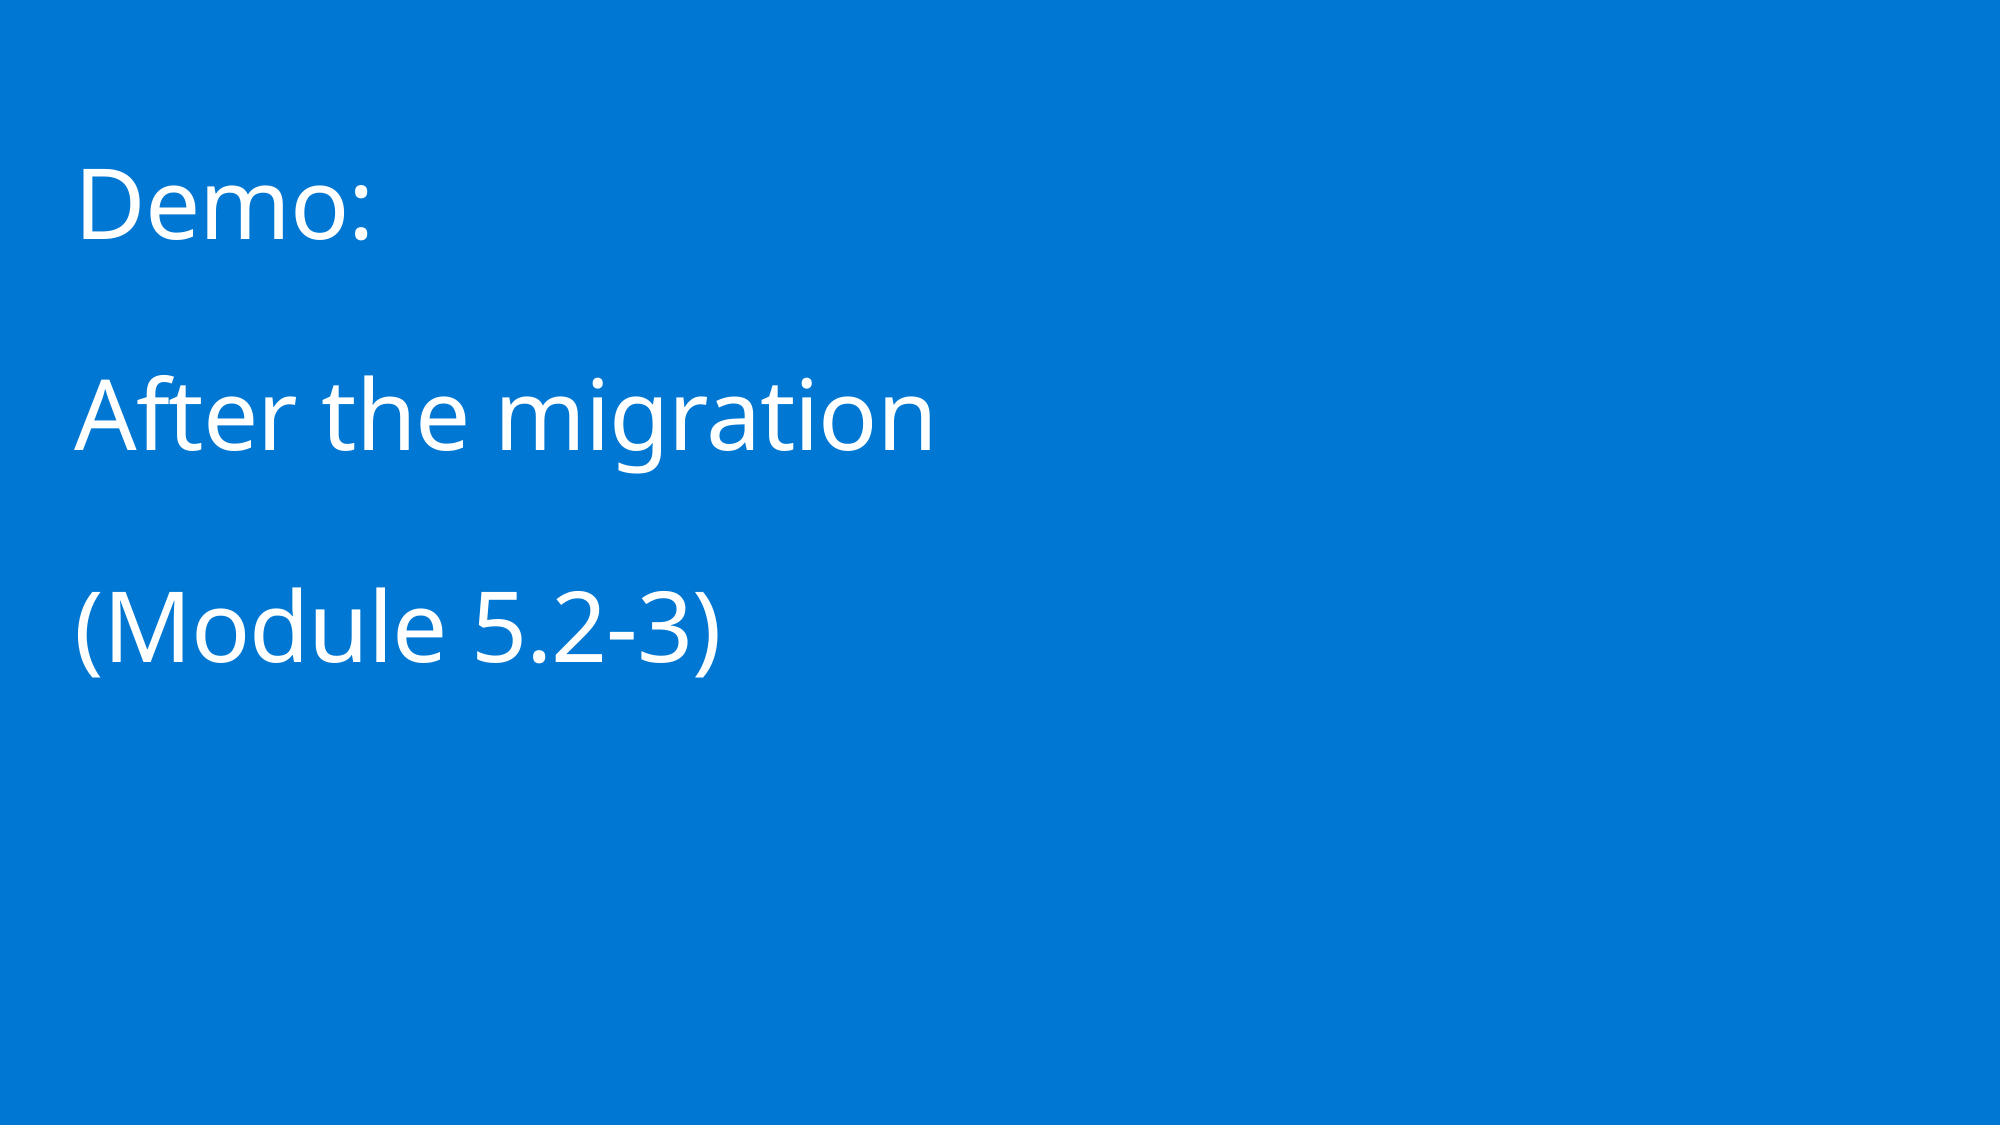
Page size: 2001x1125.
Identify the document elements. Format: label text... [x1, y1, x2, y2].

title Demo: After the migration (Module 5.2-3) [74, 154, 1298, 739]
